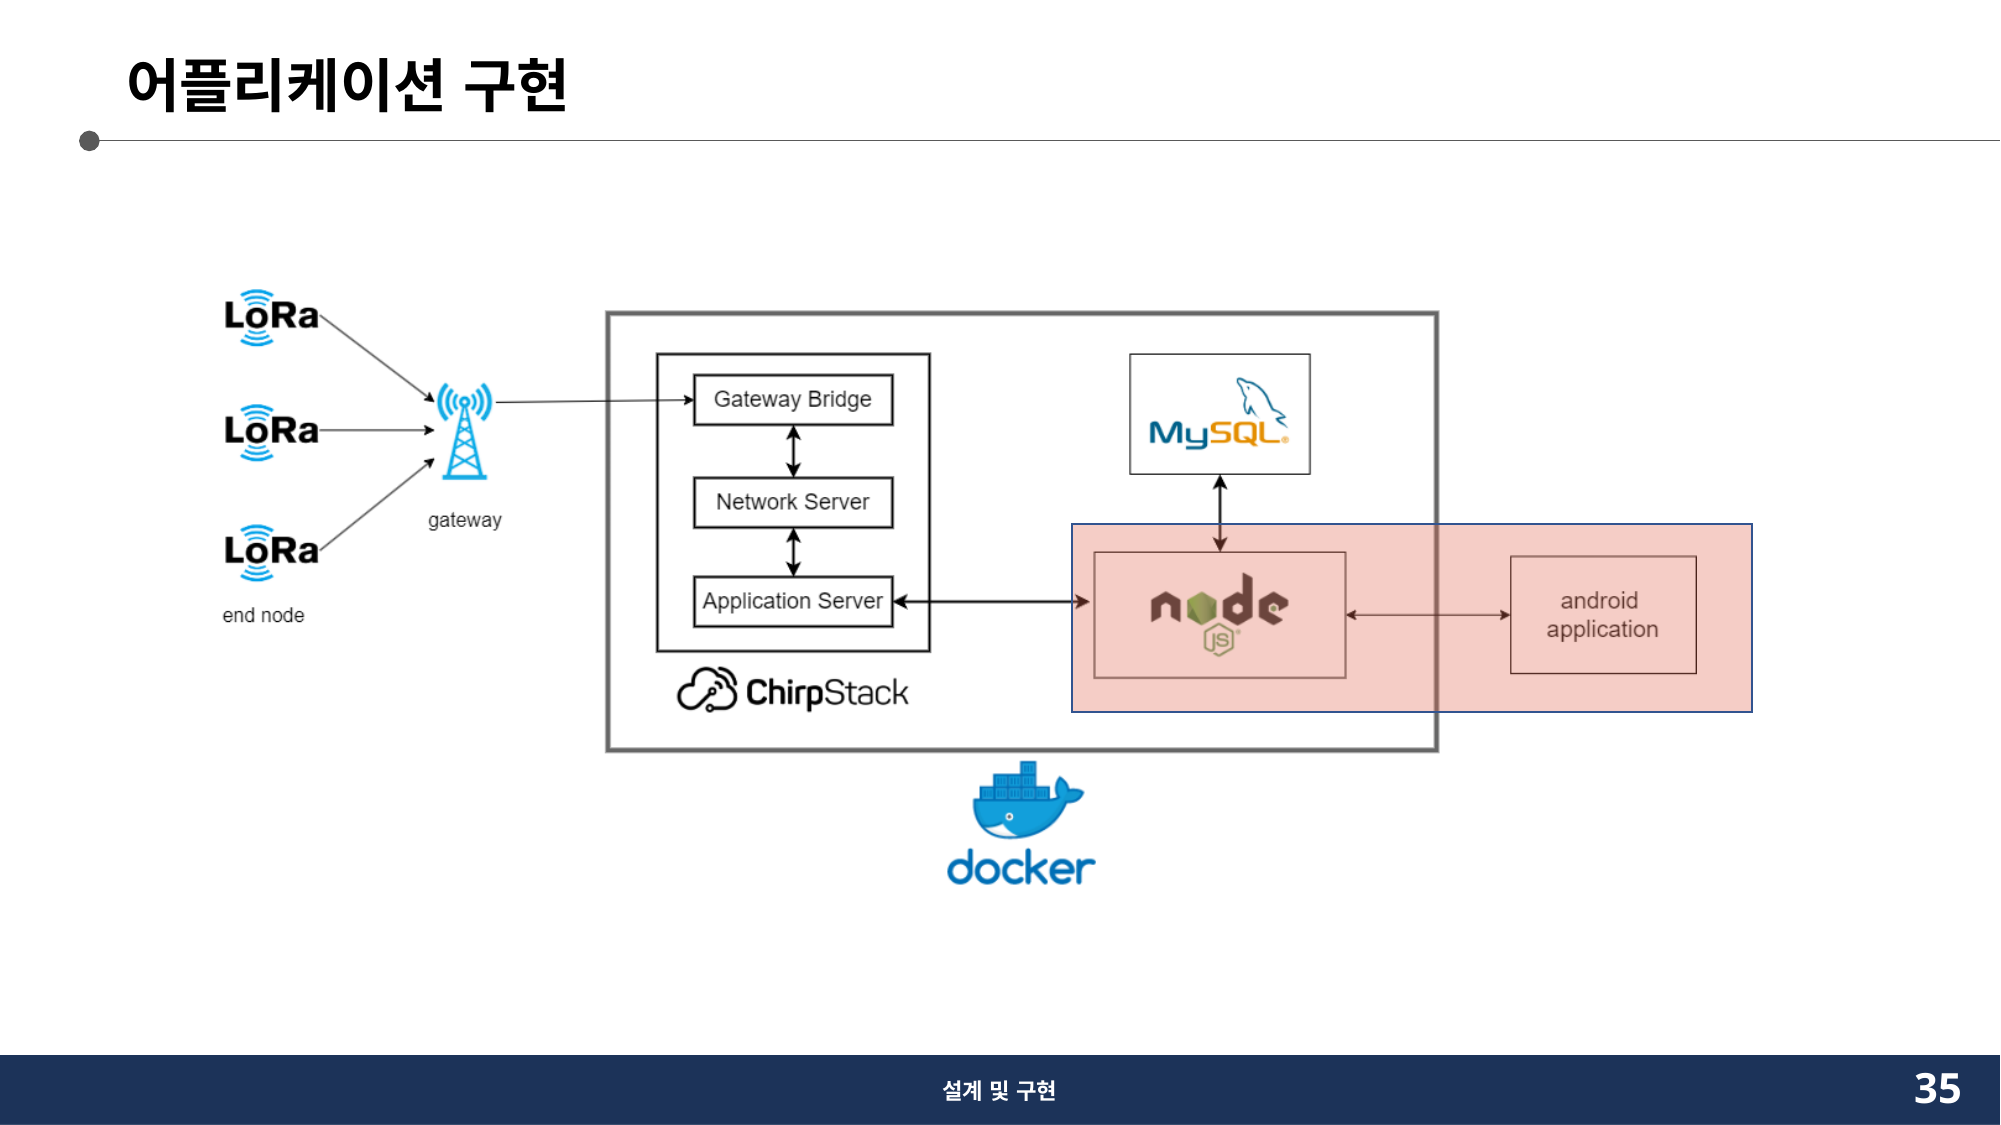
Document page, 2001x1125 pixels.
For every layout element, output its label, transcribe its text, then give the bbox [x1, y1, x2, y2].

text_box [0, 1055, 2000, 1125]
text_box 어플리케이션 구현 [111, 22, 1753, 128]
picture [208, 267, 1697, 902]
text_box [1697, 523, 1753, 713]
